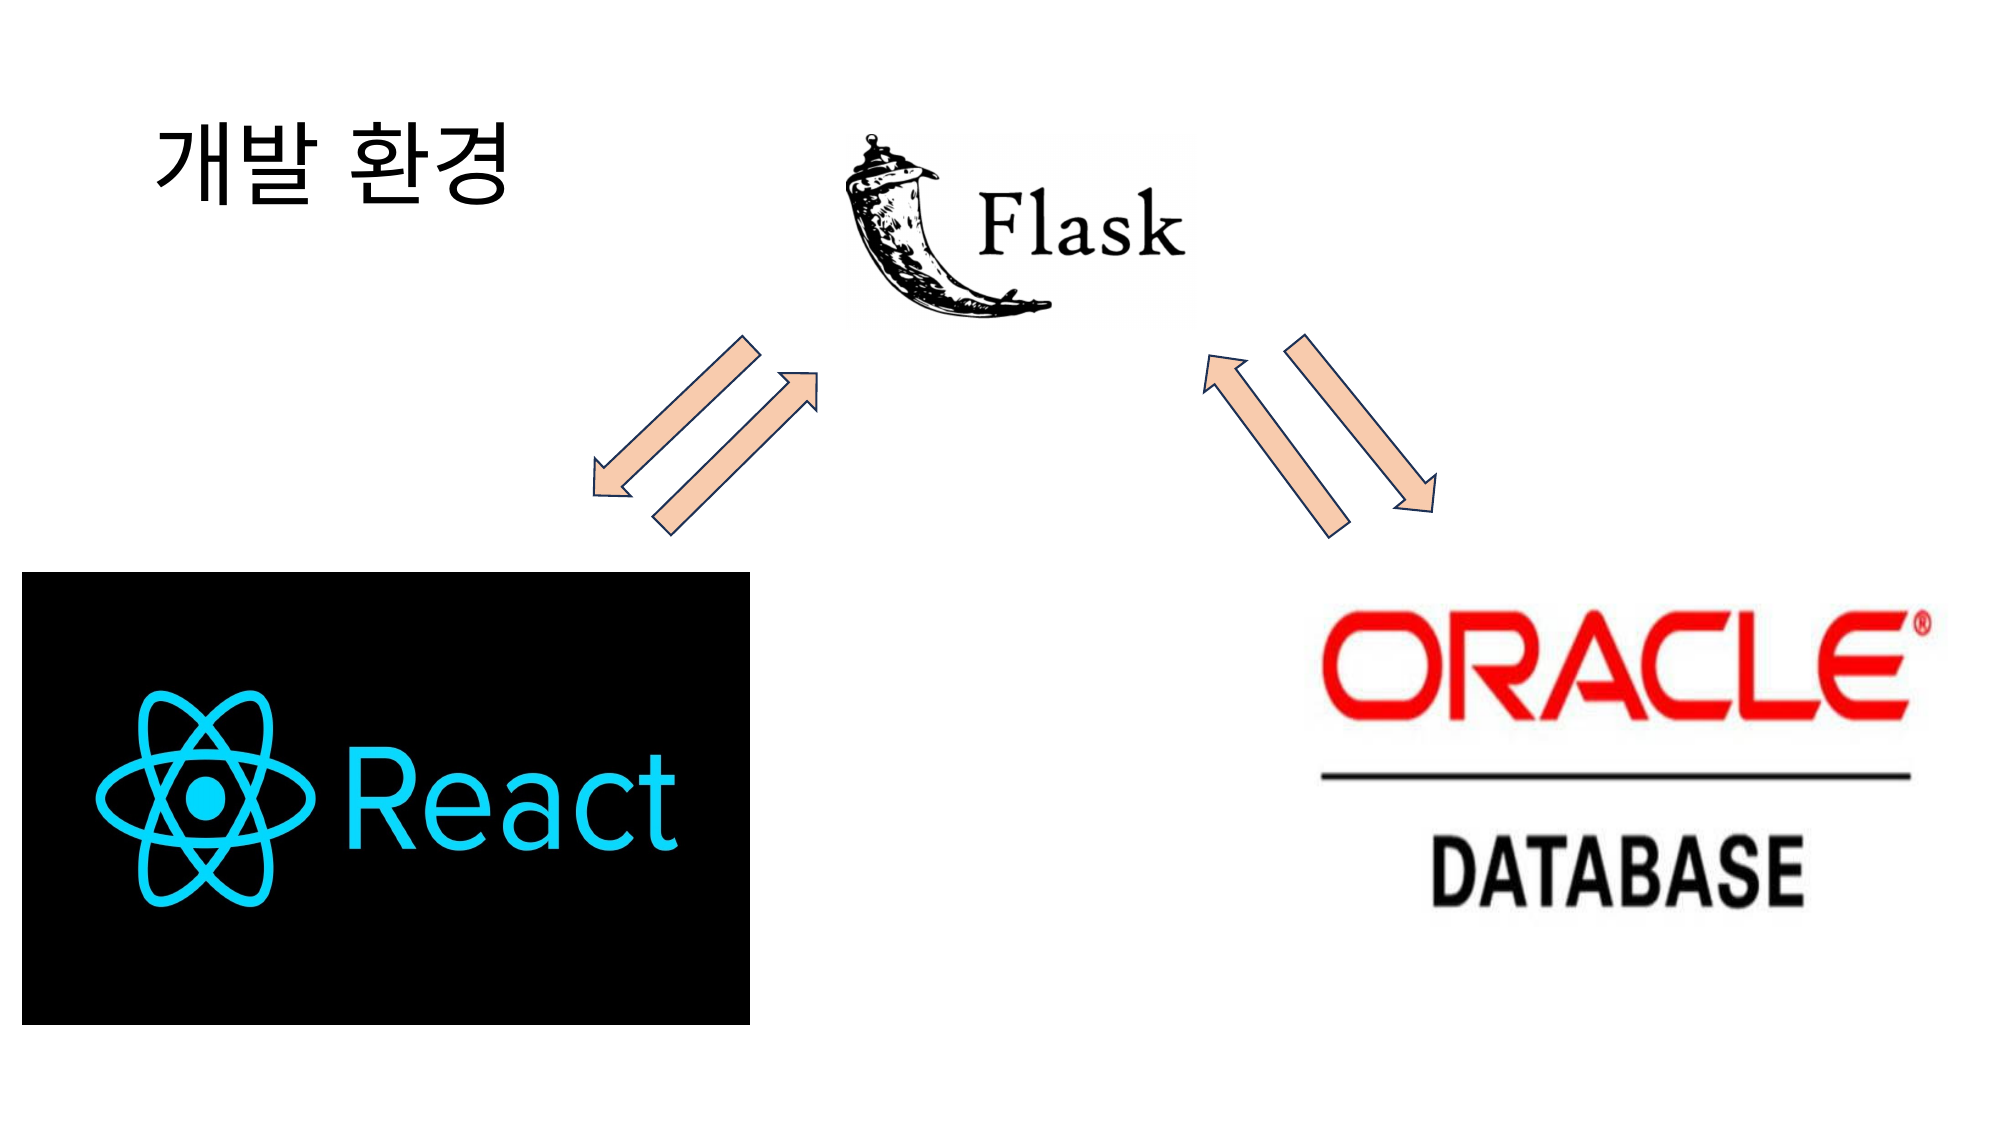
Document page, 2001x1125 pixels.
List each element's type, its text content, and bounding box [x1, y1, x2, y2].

picture [22, 572, 750, 1025]
text_box [592, 334, 762, 498]
text_box [651, 371, 818, 537]
title 개발 환경 [137, 59, 1863, 278]
picture [846, 134, 1197, 330]
text_box [1202, 354, 1352, 540]
picture [1285, 562, 1955, 955]
text_box [1282, 333, 1437, 513]
